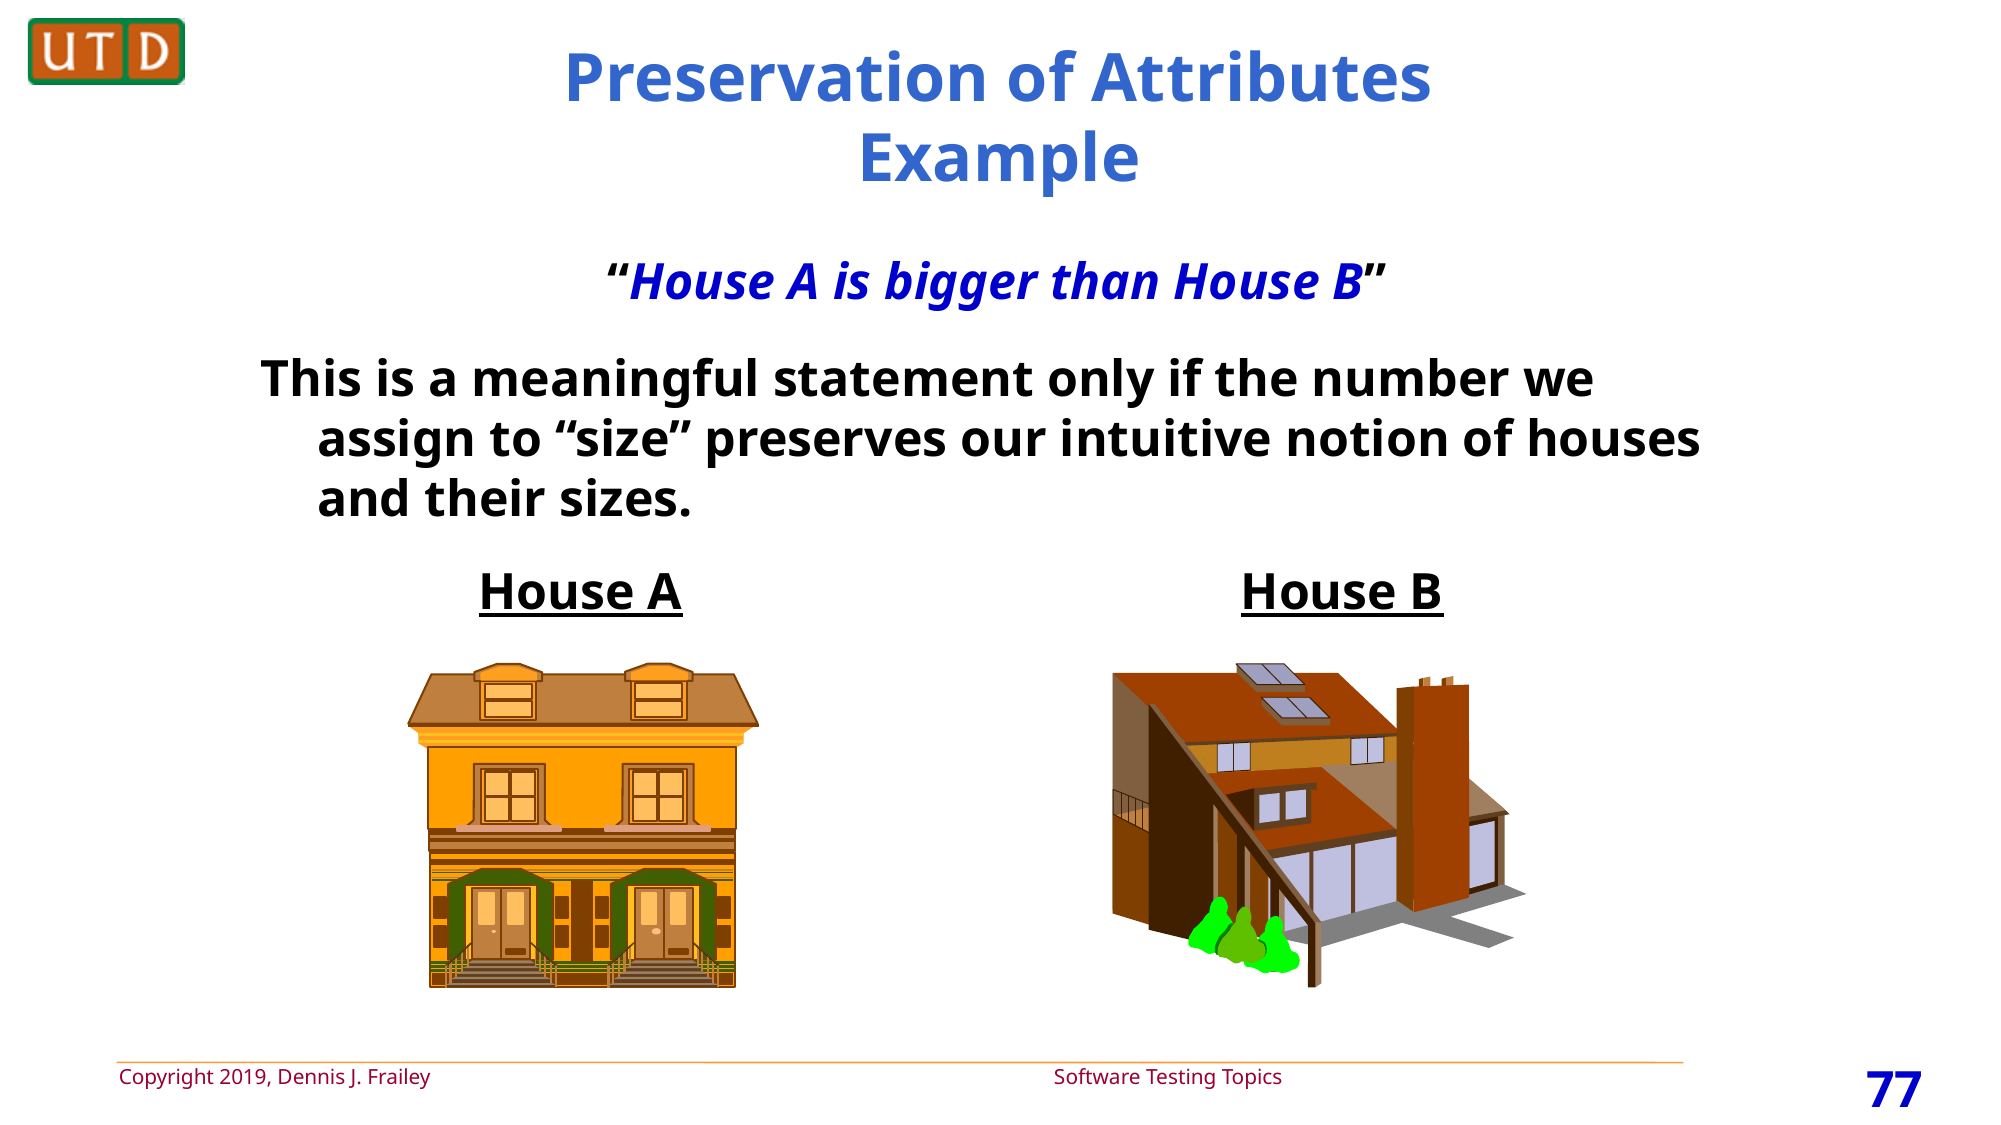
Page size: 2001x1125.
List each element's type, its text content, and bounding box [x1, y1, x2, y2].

picture [405, 662, 760, 988]
picture [27, 18, 185, 85]
picture [1112, 661, 1527, 988]
text_box House A [461, 551, 700, 627]
text_box House B [1223, 551, 1461, 627]
list “House A is bigger than House B” This is a meaningful statement only if the number we assign to “size” preserves our intuitive notion of houses and their sizes. [245, 241, 1749, 541]
title Preservation of Attributes Example [398, 37, 1600, 193]
